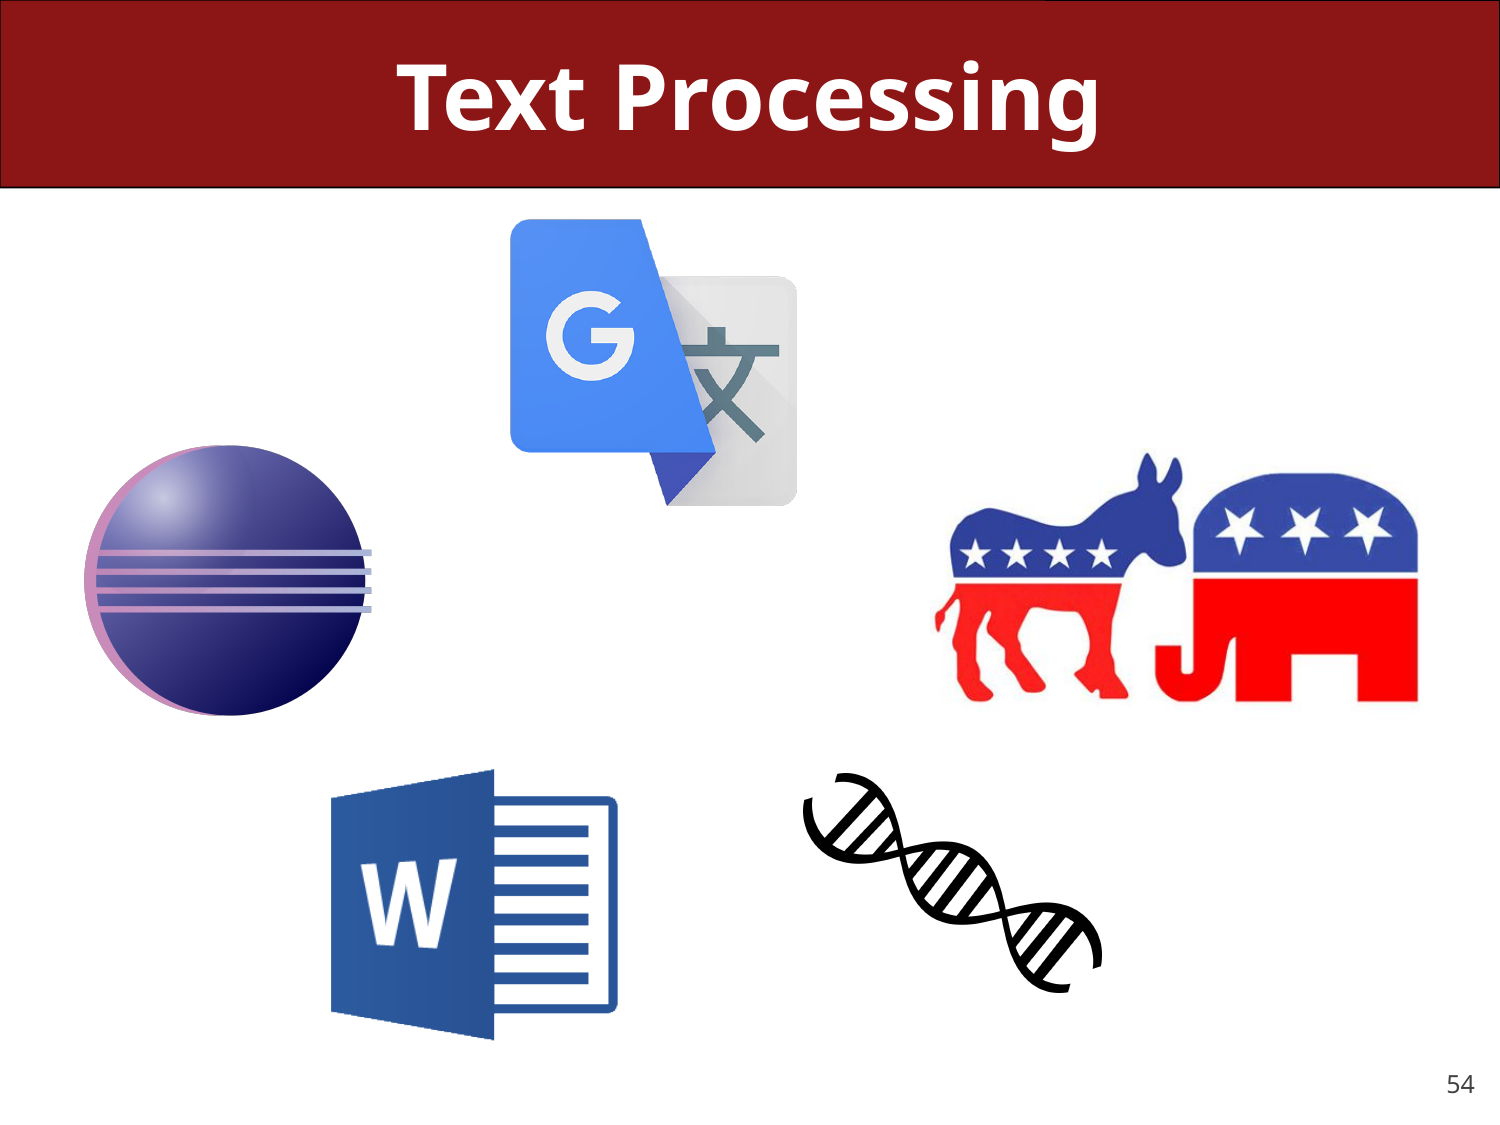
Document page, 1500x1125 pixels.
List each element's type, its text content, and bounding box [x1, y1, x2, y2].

picture [502, 212, 804, 513]
picture [74, 430, 375, 731]
picture [930, 448, 1425, 713]
picture [324, 755, 625, 1056]
picture [803, 773, 1102, 993]
title Text Processing [75, 0, 1425, 188]
